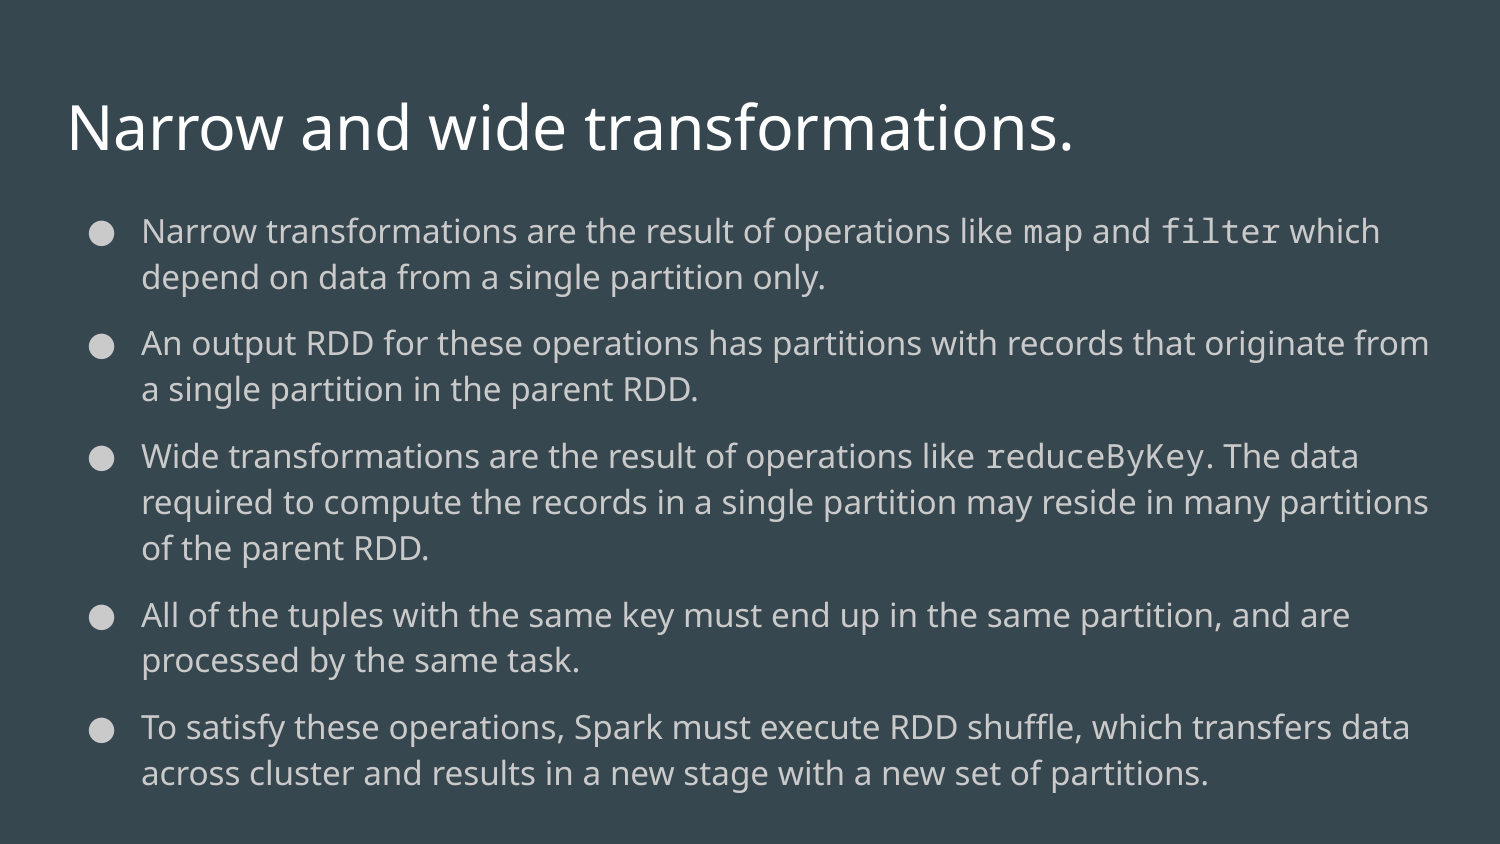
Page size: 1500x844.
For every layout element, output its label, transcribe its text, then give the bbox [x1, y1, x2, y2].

list Narrow transformations are the result of operations like map and filter which depend on data from a single partition only. An output RDD for these operations has partitions with records that originate from a single partition in the parent RDD. Wide transformations are the result of operations like reduceByKey. The data required to compute the records in a single partition may reside in many partitions of the parent RDD. All of the tuples with the same key must end up in the same partition, and are processed by the same task. To satisfy these operations, Spark must execute RDD shuffle, which transfers data across cluster and results in a new stage with a new set of partitions. [51, 189, 1449, 750]
title Narrow and wide transformations. [51, 72, 1449, 167]
